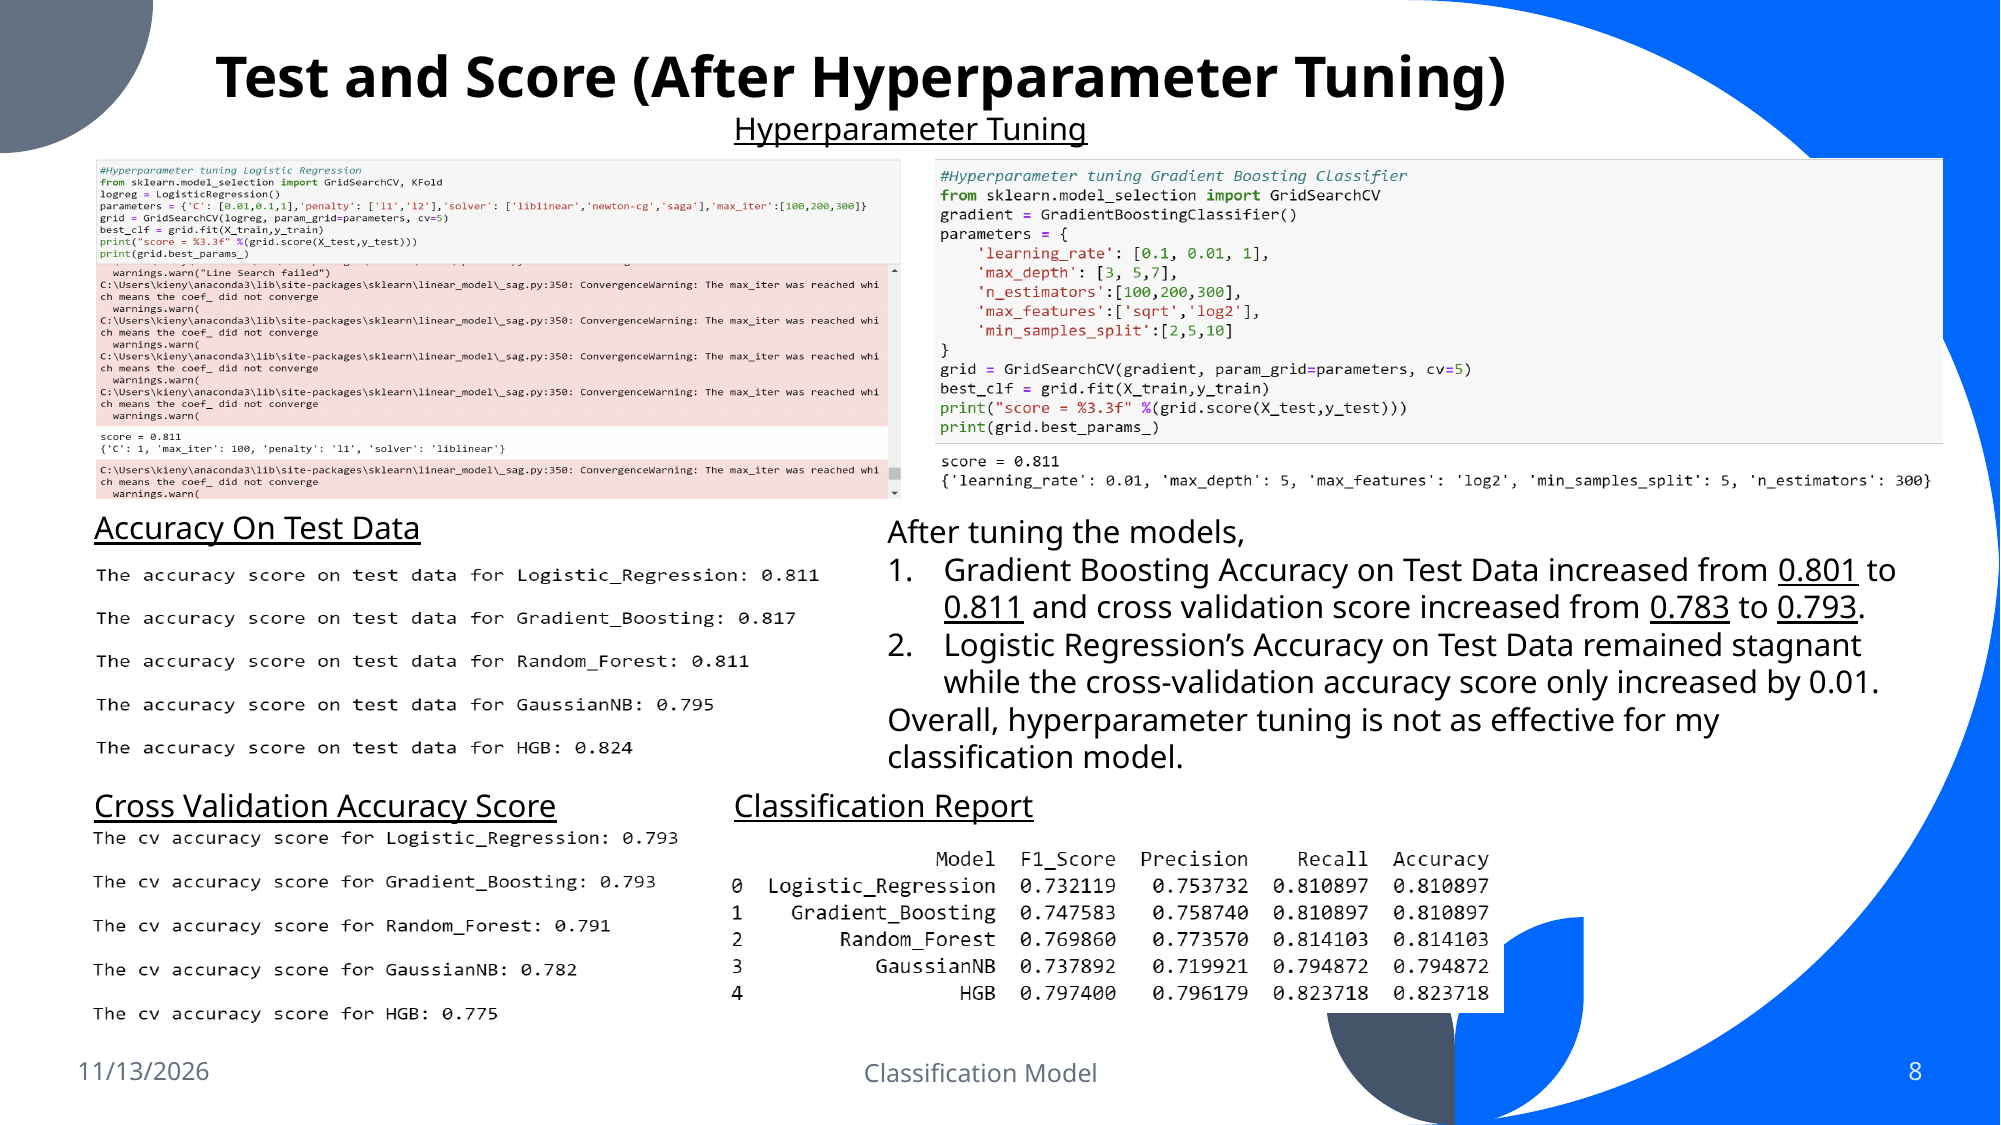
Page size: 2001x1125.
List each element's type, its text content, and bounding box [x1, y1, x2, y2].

slide_number 8 [1665, 1042, 1938, 1103]
text_box Accuracy On Test Data [79, 500, 659, 554]
picture [87, 561, 825, 772]
picture [935, 158, 1943, 499]
text_box Hyperparameter Tuning [719, 101, 1248, 154]
text_box Cross Validation Accuracy Score [79, 779, 659, 832]
text_box After tuning the models, Gradient Boosting Accuracy on Test Data increased from 0.801 to 0.811 and cross validation score increased from 0.783 to 0.793. Logistic Regression’s Accuracy on Test Data remained stagnant while the cross-validation accuracy score only increased by 0.01. Overall, hyperparameter tuning is not as effective for my classification model. [872, 505, 1921, 782]
picture [719, 838, 1504, 1013]
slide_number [62, 1042, 513, 1103]
footer Classification Model [643, 1042, 1319, 1103]
picture [87, 824, 686, 1036]
text_box Test and Score (After Hyperparameter Tuning) [200, 23, 1817, 117]
picture [96, 158, 901, 499]
text_box Classification Report [719, 778, 1299, 832]
